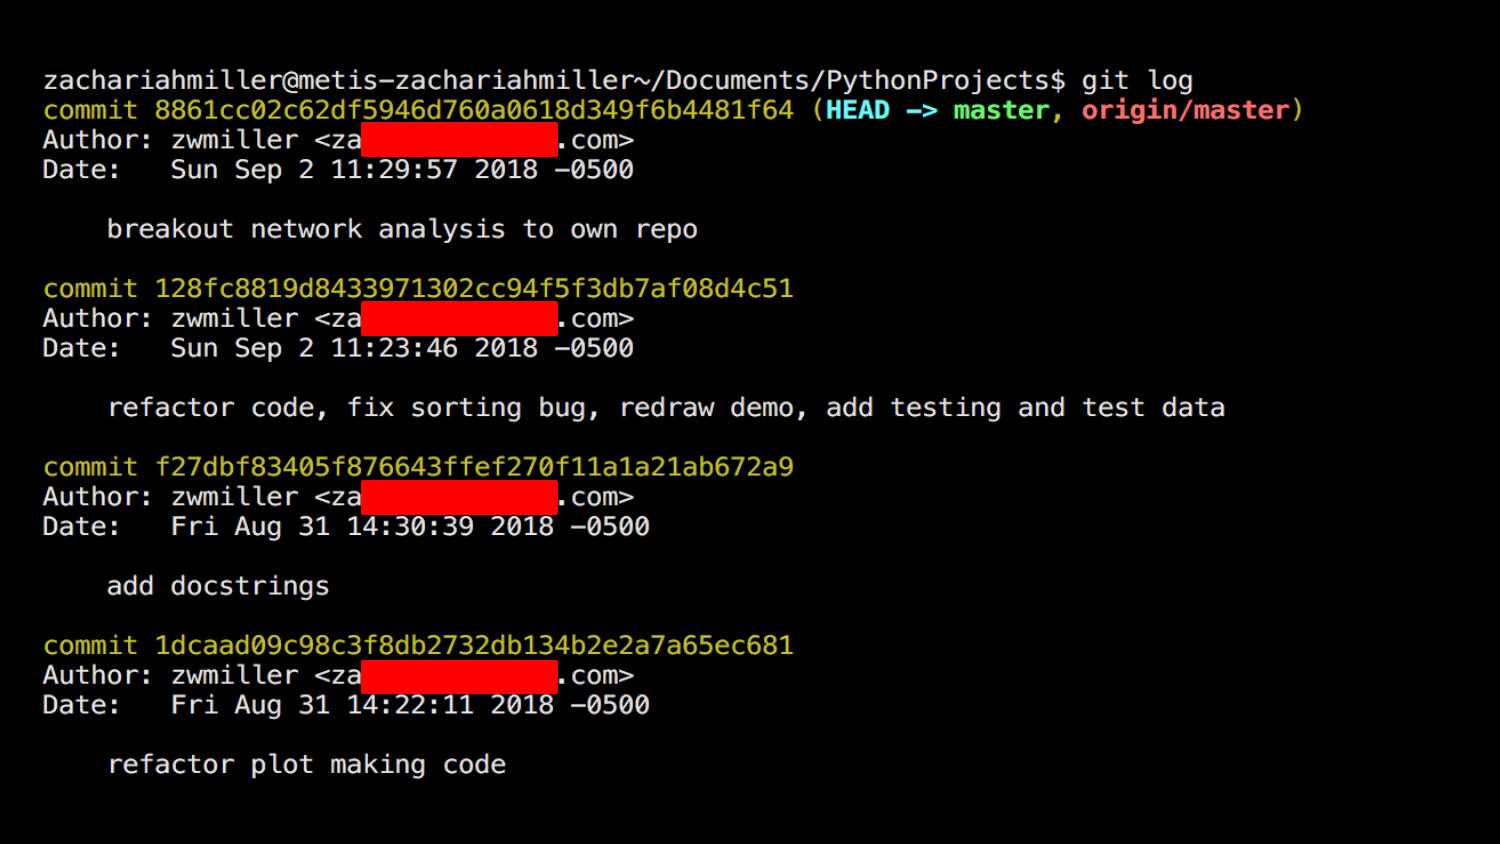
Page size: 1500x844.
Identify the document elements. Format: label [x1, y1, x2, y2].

text_box [31, 65, 1478, 810]
